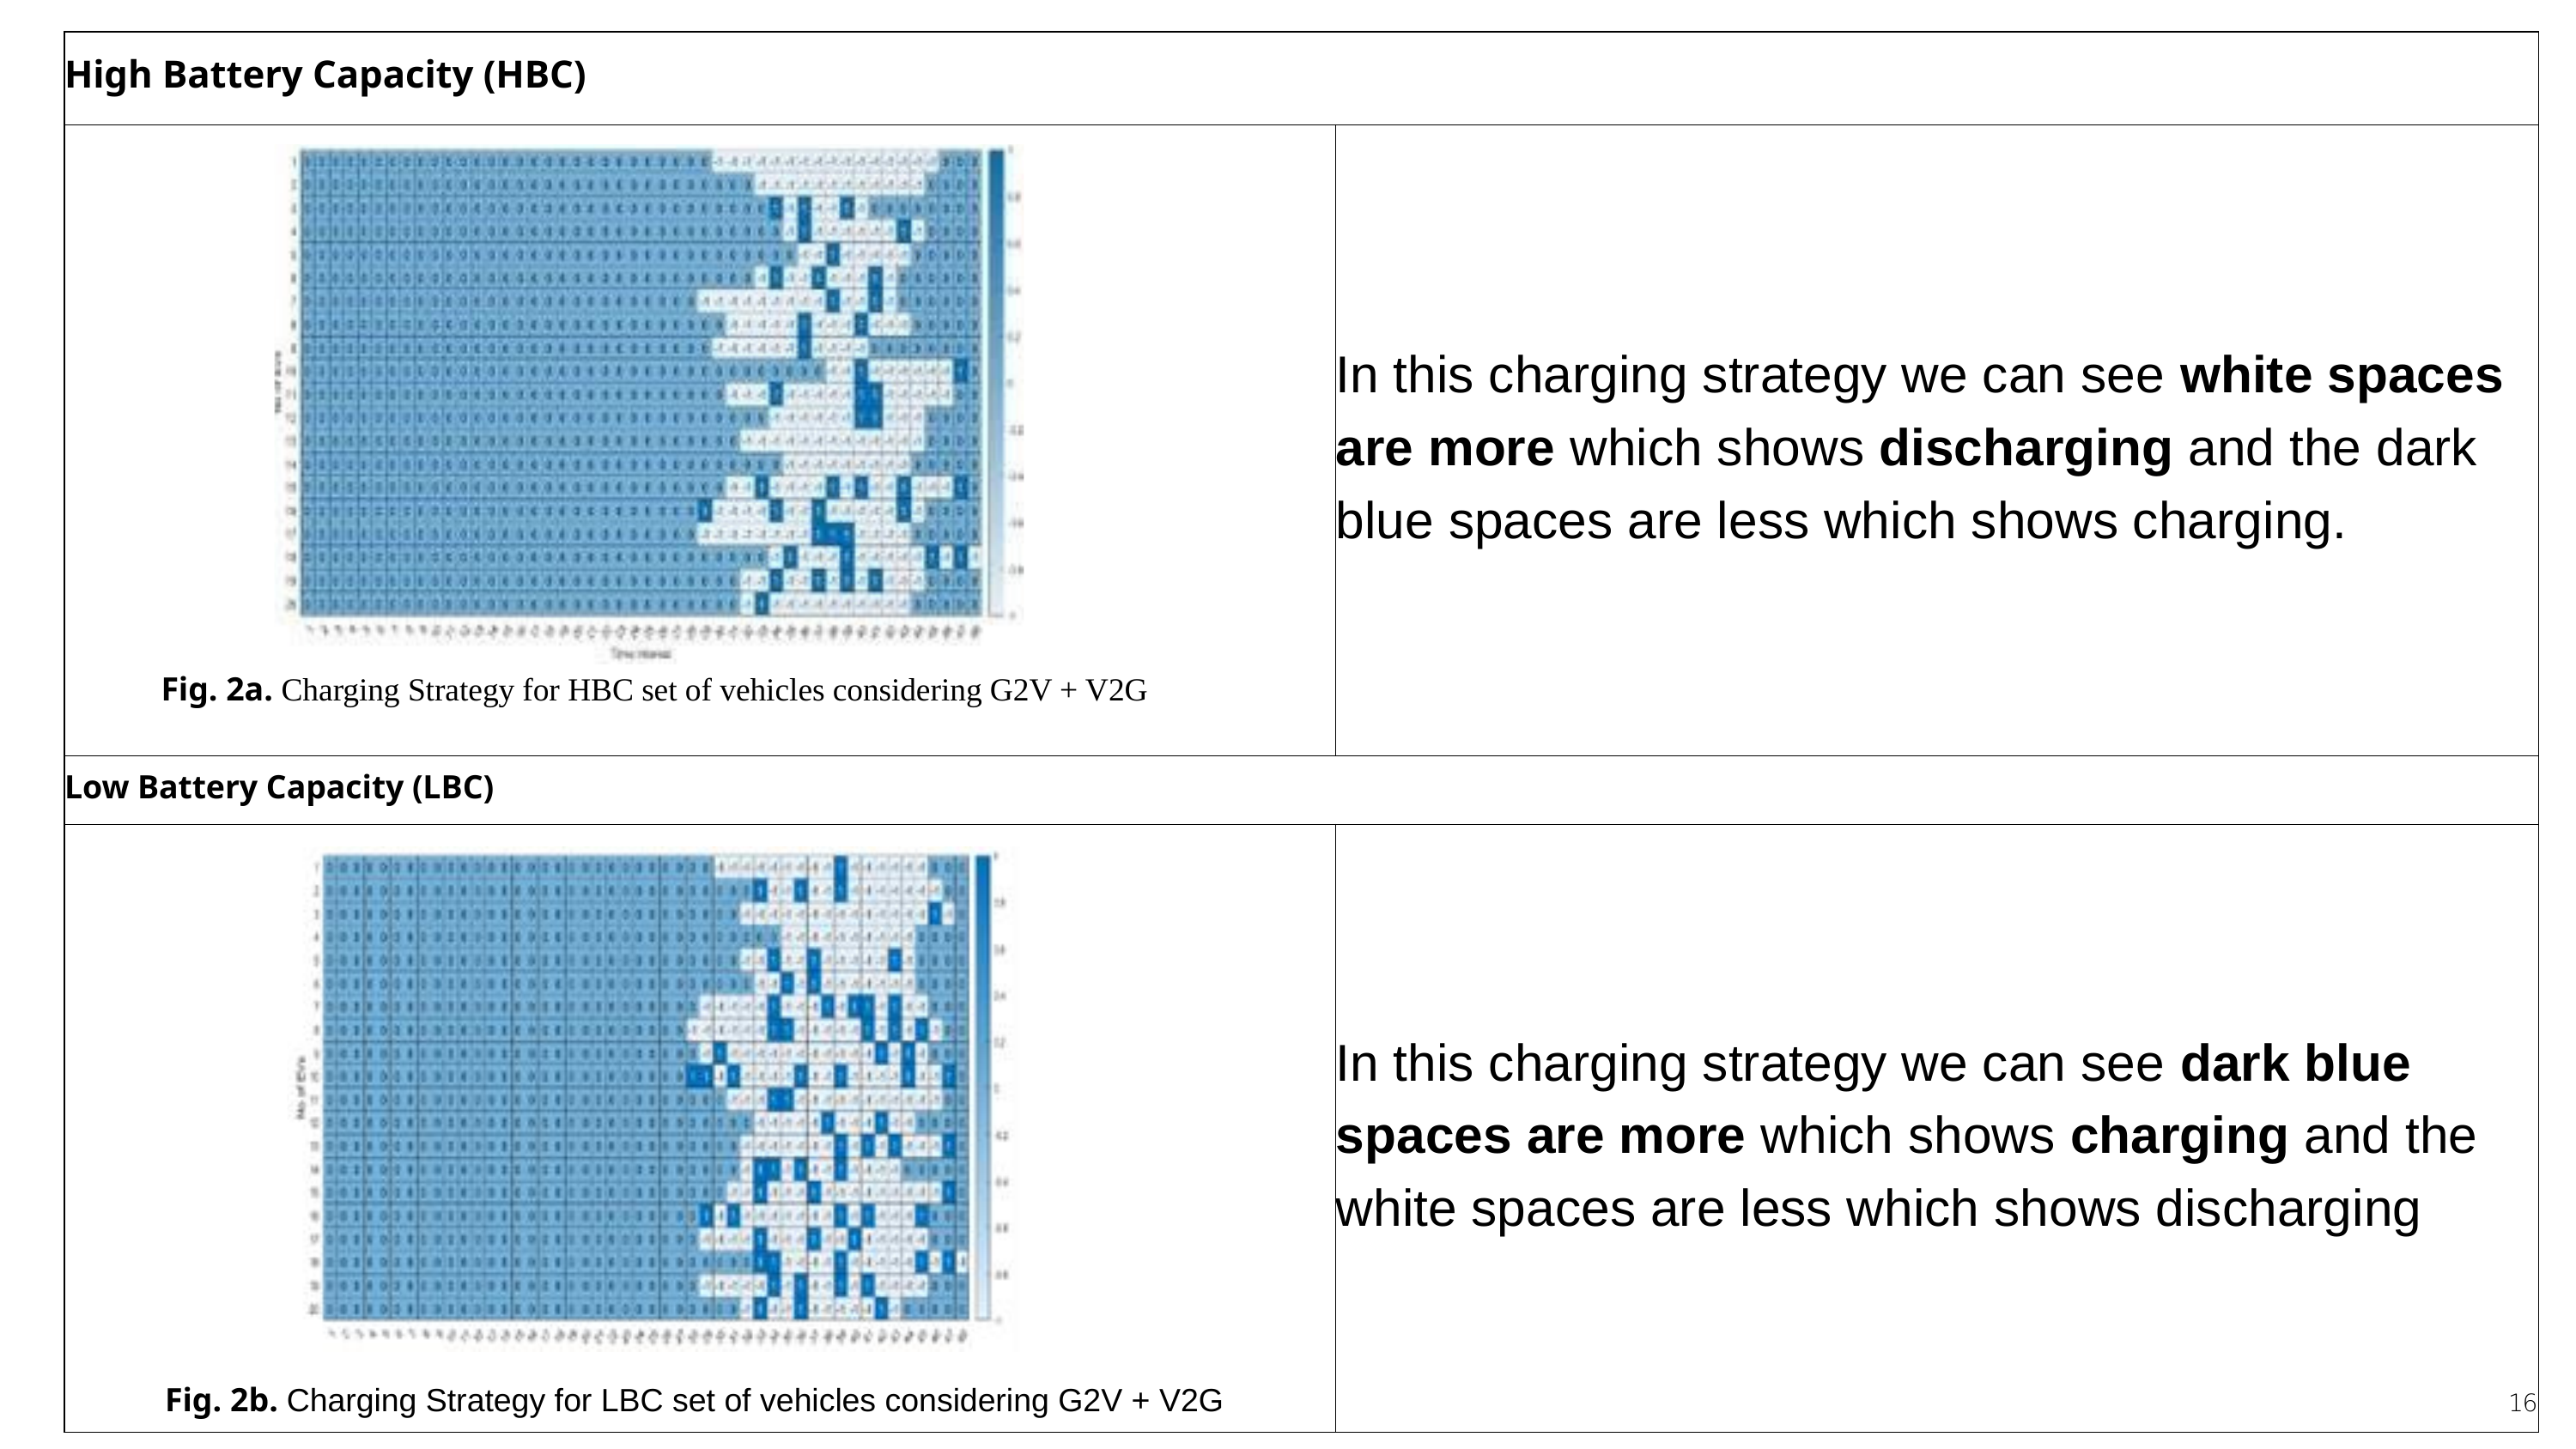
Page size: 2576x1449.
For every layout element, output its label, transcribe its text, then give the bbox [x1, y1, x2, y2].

table_cell Fig. 2b. Charging Strategy for LBC set of vehicles considering G2V + V2G [65, 825, 1335, 1432]
table_cell Fig. 2a. Charging Strategy for HBC set of vehicles considering G2V + V2G [65, 125, 1335, 755]
text_box [274, 144, 1024, 664]
text_box [287, 846, 1024, 1352]
text_box 16 [2508, 1387, 2555, 1416]
table_cell Low Battery Capacity (LBC) [65, 756, 2538, 824]
table_header High Battery Capacity (HBC) [65, 33, 2538, 124]
table_cell In this charging strategy we can see white spaces are more which shows discharging and the dark blue spaces are less which shows charging. [1336, 125, 2538, 755]
table_cell In this charging strategy we can see dark blue spaces are more which shows charging and the white spaces are less which shows discharging [1336, 825, 2538, 1432]
